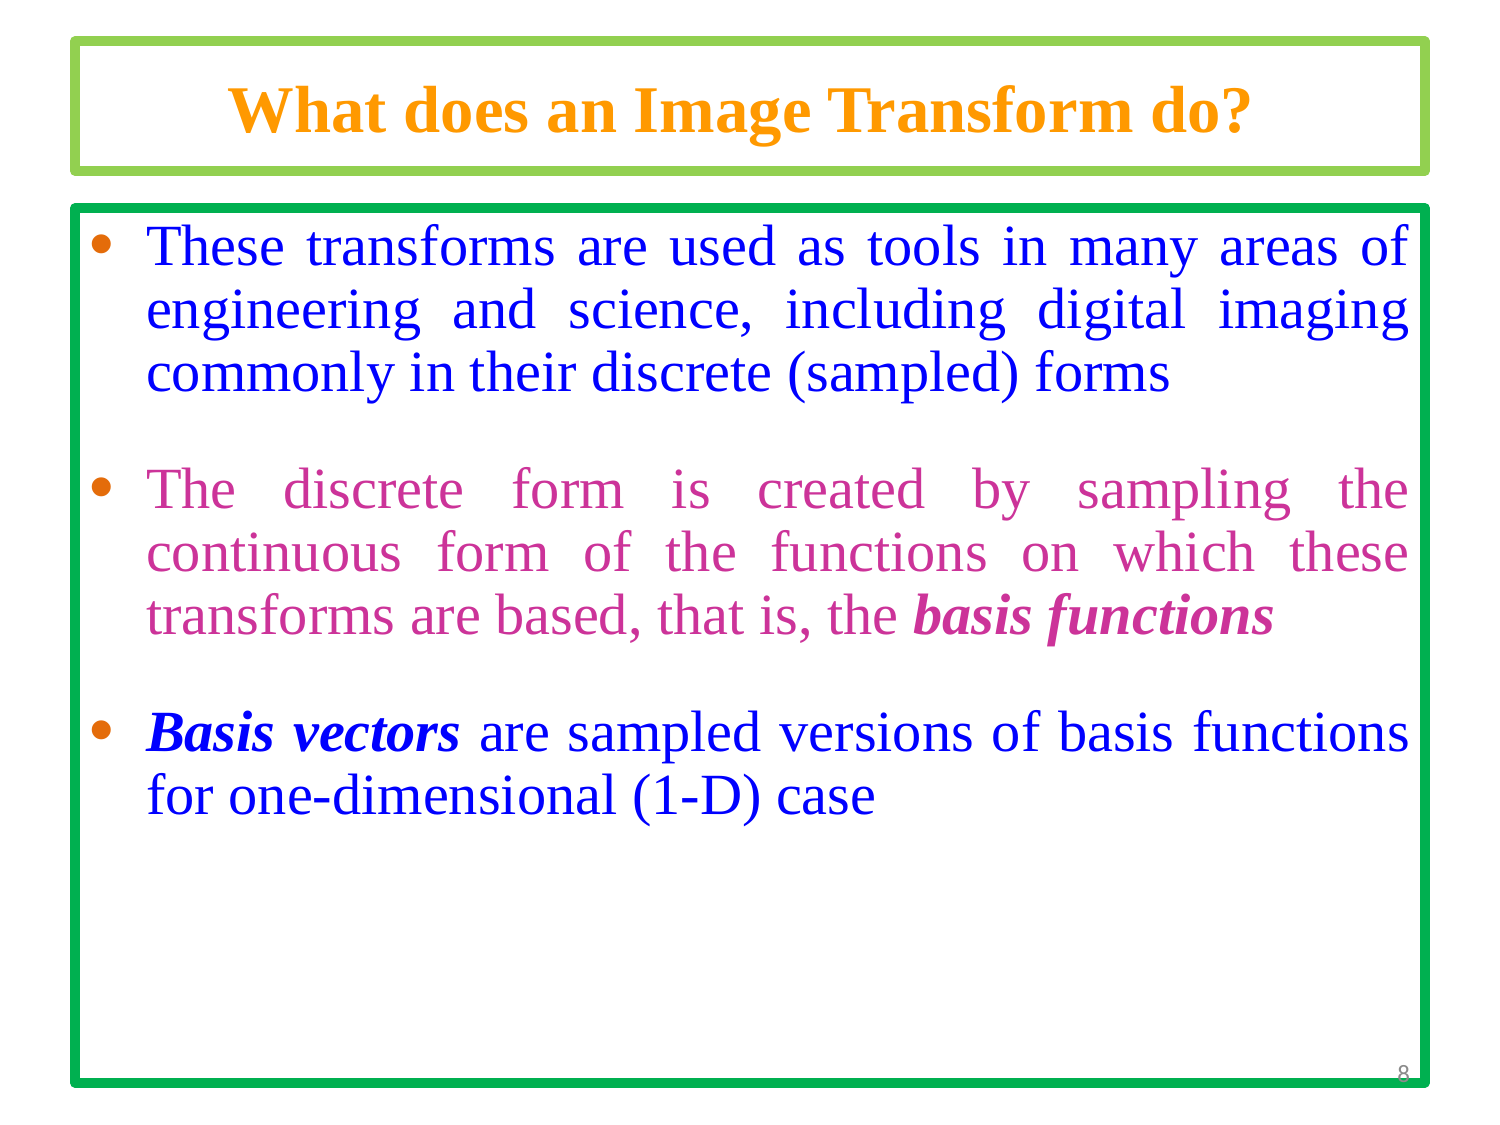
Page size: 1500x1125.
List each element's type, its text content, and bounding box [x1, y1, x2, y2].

text_box 8 [1074, 1042, 1425, 1103]
text_box What does an Image Transform do? [75, 41, 1425, 171]
text_box These transforms are used as tools in many areas of engineering and science, including digital imaging commonly in their discrete (sampled) forms The discrete form is created by sampling the continuous form of the functions on which these transforms are based, that is, the basis functions Basis vectors are sampled versions of basis functions for one-dimensional (1-D) case [75, 207, 1425, 1083]
